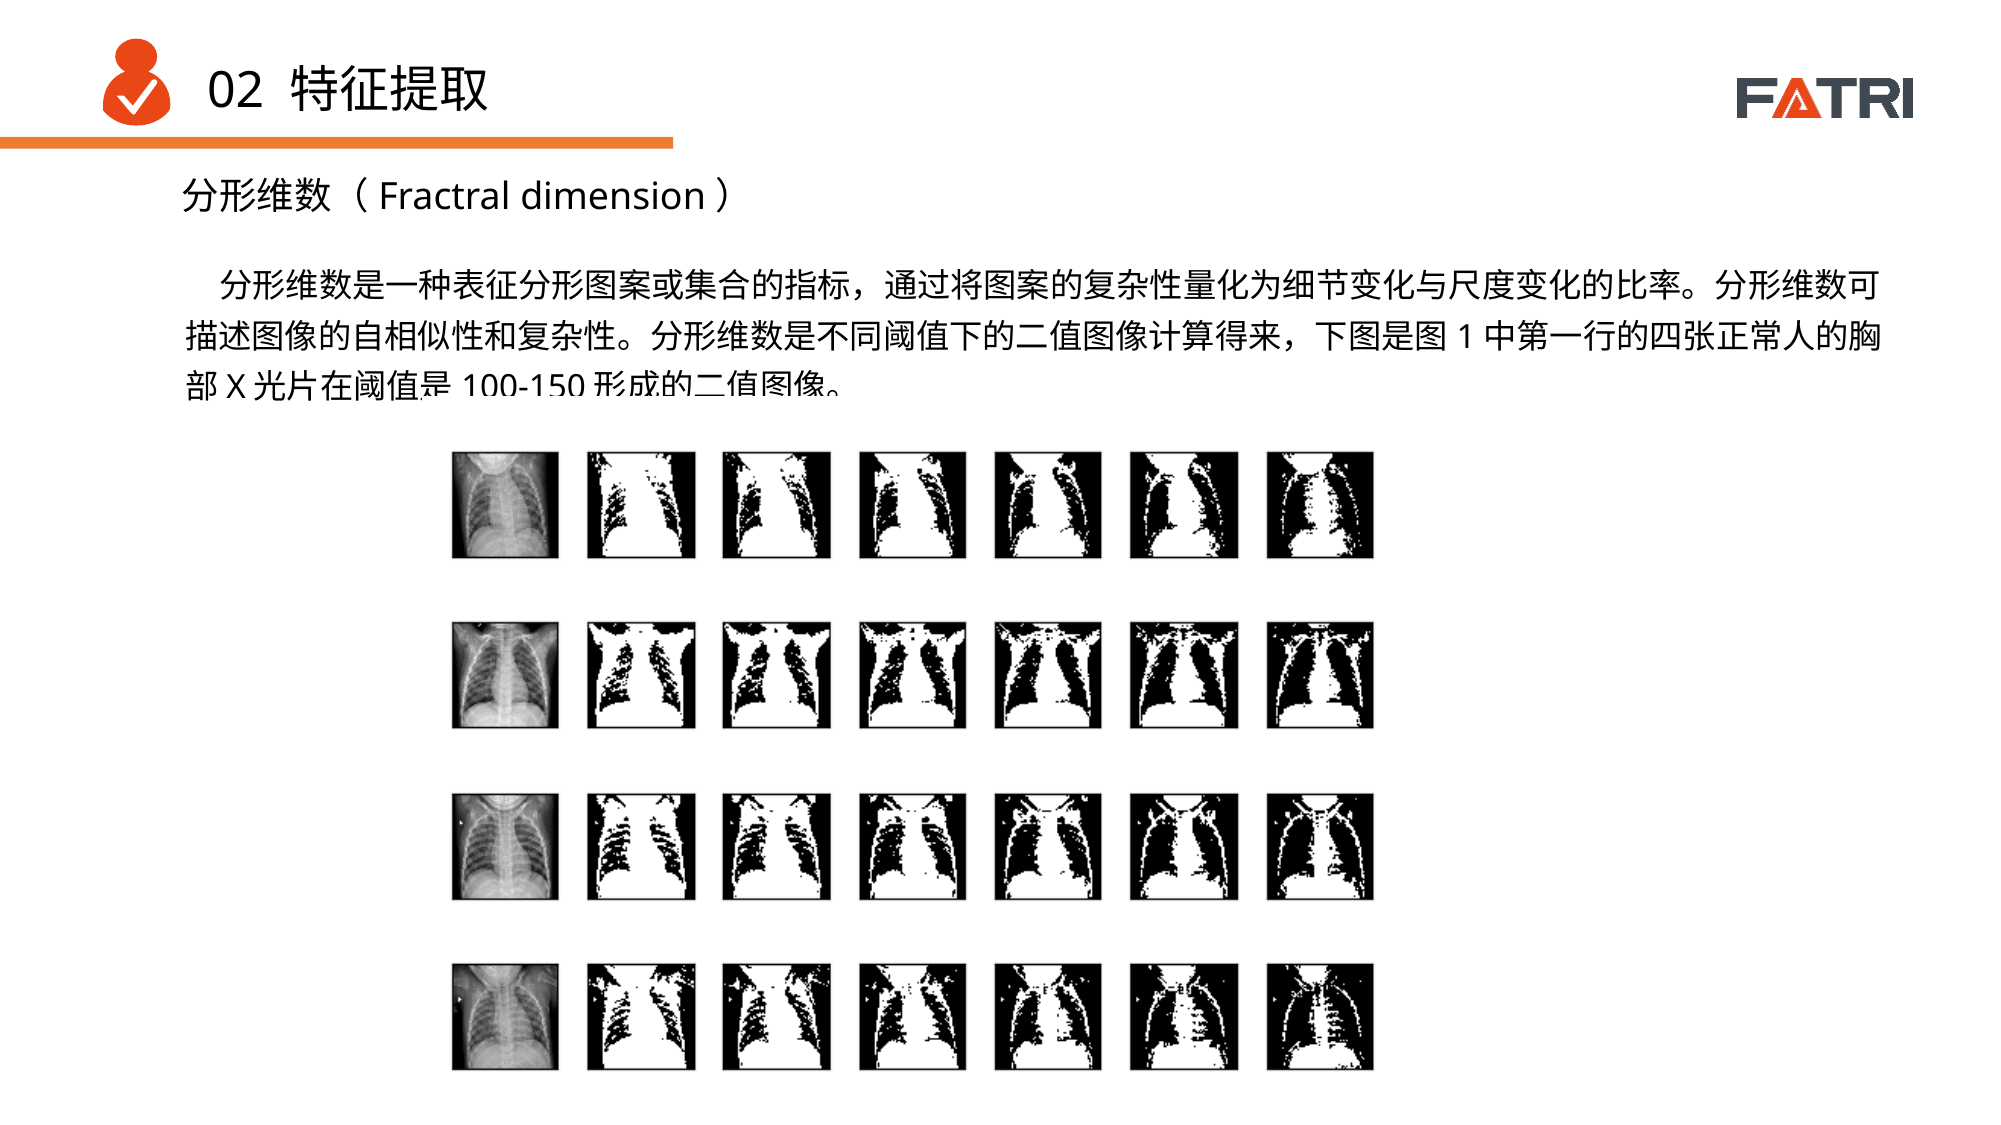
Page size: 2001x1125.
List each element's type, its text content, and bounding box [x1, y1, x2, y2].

text_box [0, 136, 127, 149]
text_box 分形维数是一种表征分形图案或集合的指标，通过将图案的复杂性量化为细节变化与尺度变化的比率。分形维数可描述图像的自相似性和复杂性。分形维数是不同阈值下的二值图像计算得来，下图是图1中第一行的四张正常人的胸部X光片在阈值是100-150形成的二值图像。 [170, 241, 1898, 413]
text_box [575, 136, 674, 149]
picture [1737, 78, 1913, 118]
text_box [103, 38, 171, 126]
text_box 分形维数（Fractral dimension） [167, 164, 768, 225]
text_box 02 特征提取 [127, 4, 575, 185]
picture [422, 396, 1395, 1125]
